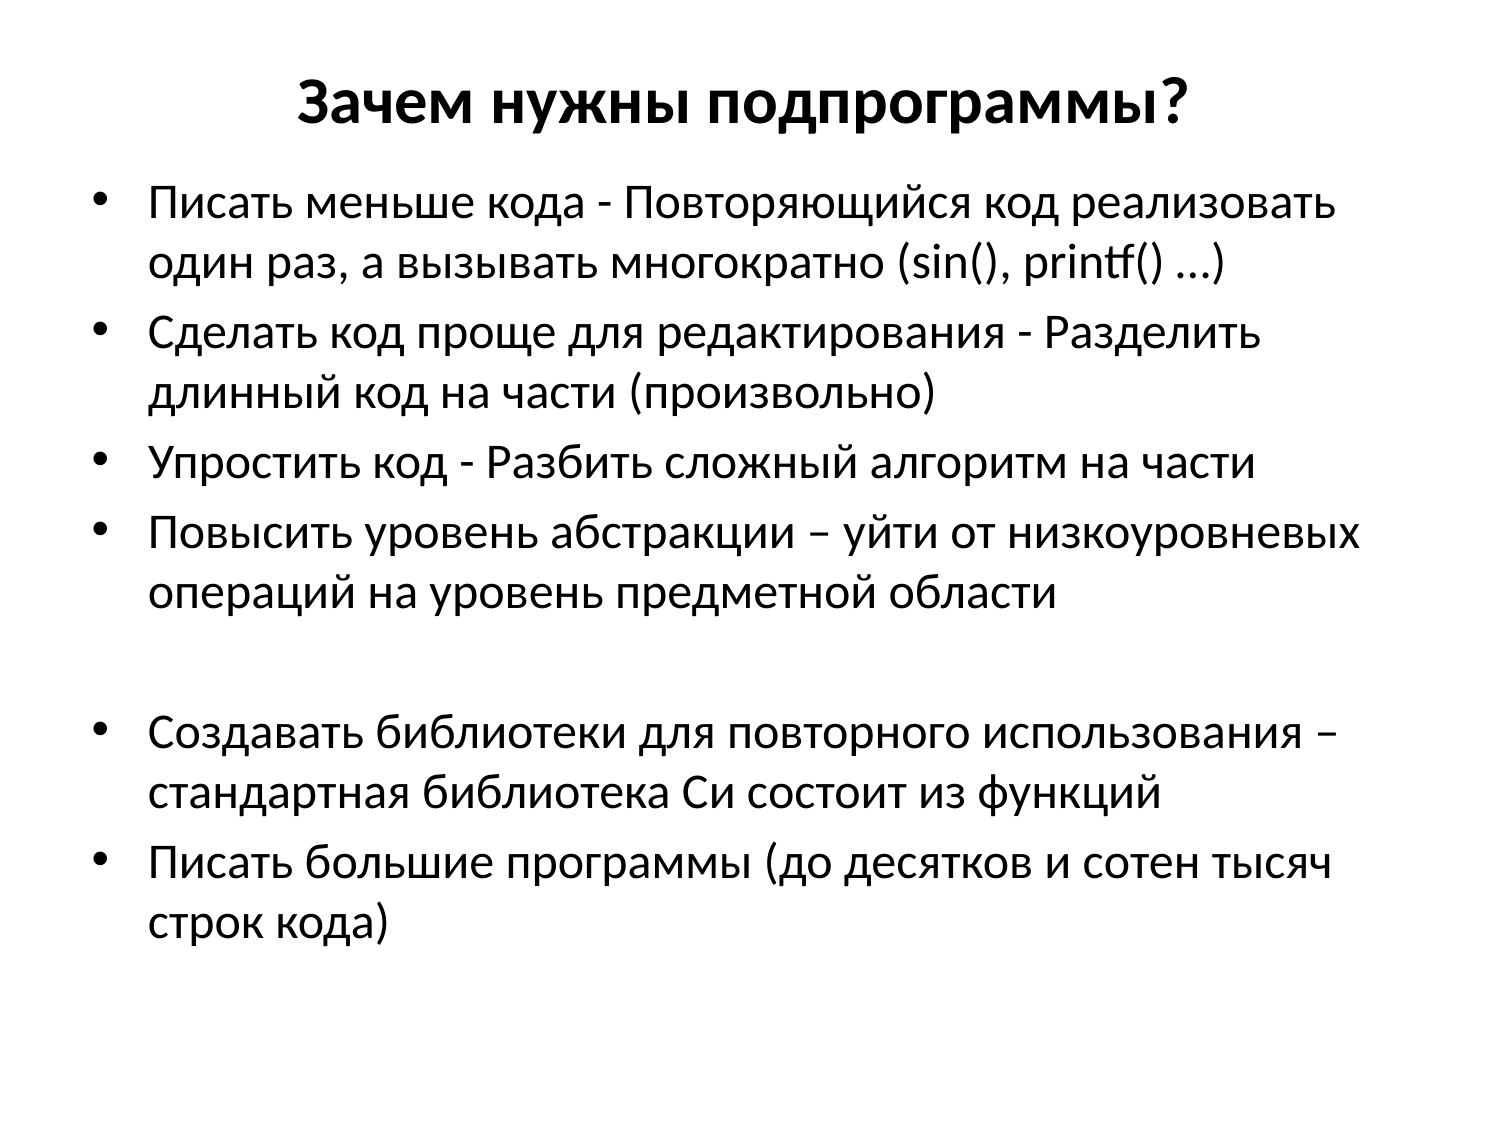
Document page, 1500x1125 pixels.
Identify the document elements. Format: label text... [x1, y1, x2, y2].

list Писать меньше кода - Повторяющийся код реализовать один раз, а вызывать многократно (sin(), printf() …) Сделать код проще для редактирования - Разделить длинный код на части (произвольно) Упростить код - Разбить сложный алгоритм на части Повысить уровень абстракции – уйти от низкоуровневых операций на уровень предметной области Создавать библиотеки для повторного использования – стандартная библиотека Си состоит из функций Писать большие программы (до десятков и сотен тысяч строк кода) [76, 160, 1427, 1083]
title Зачем нужны подпрограммы? [29, 45, 1459, 149]
